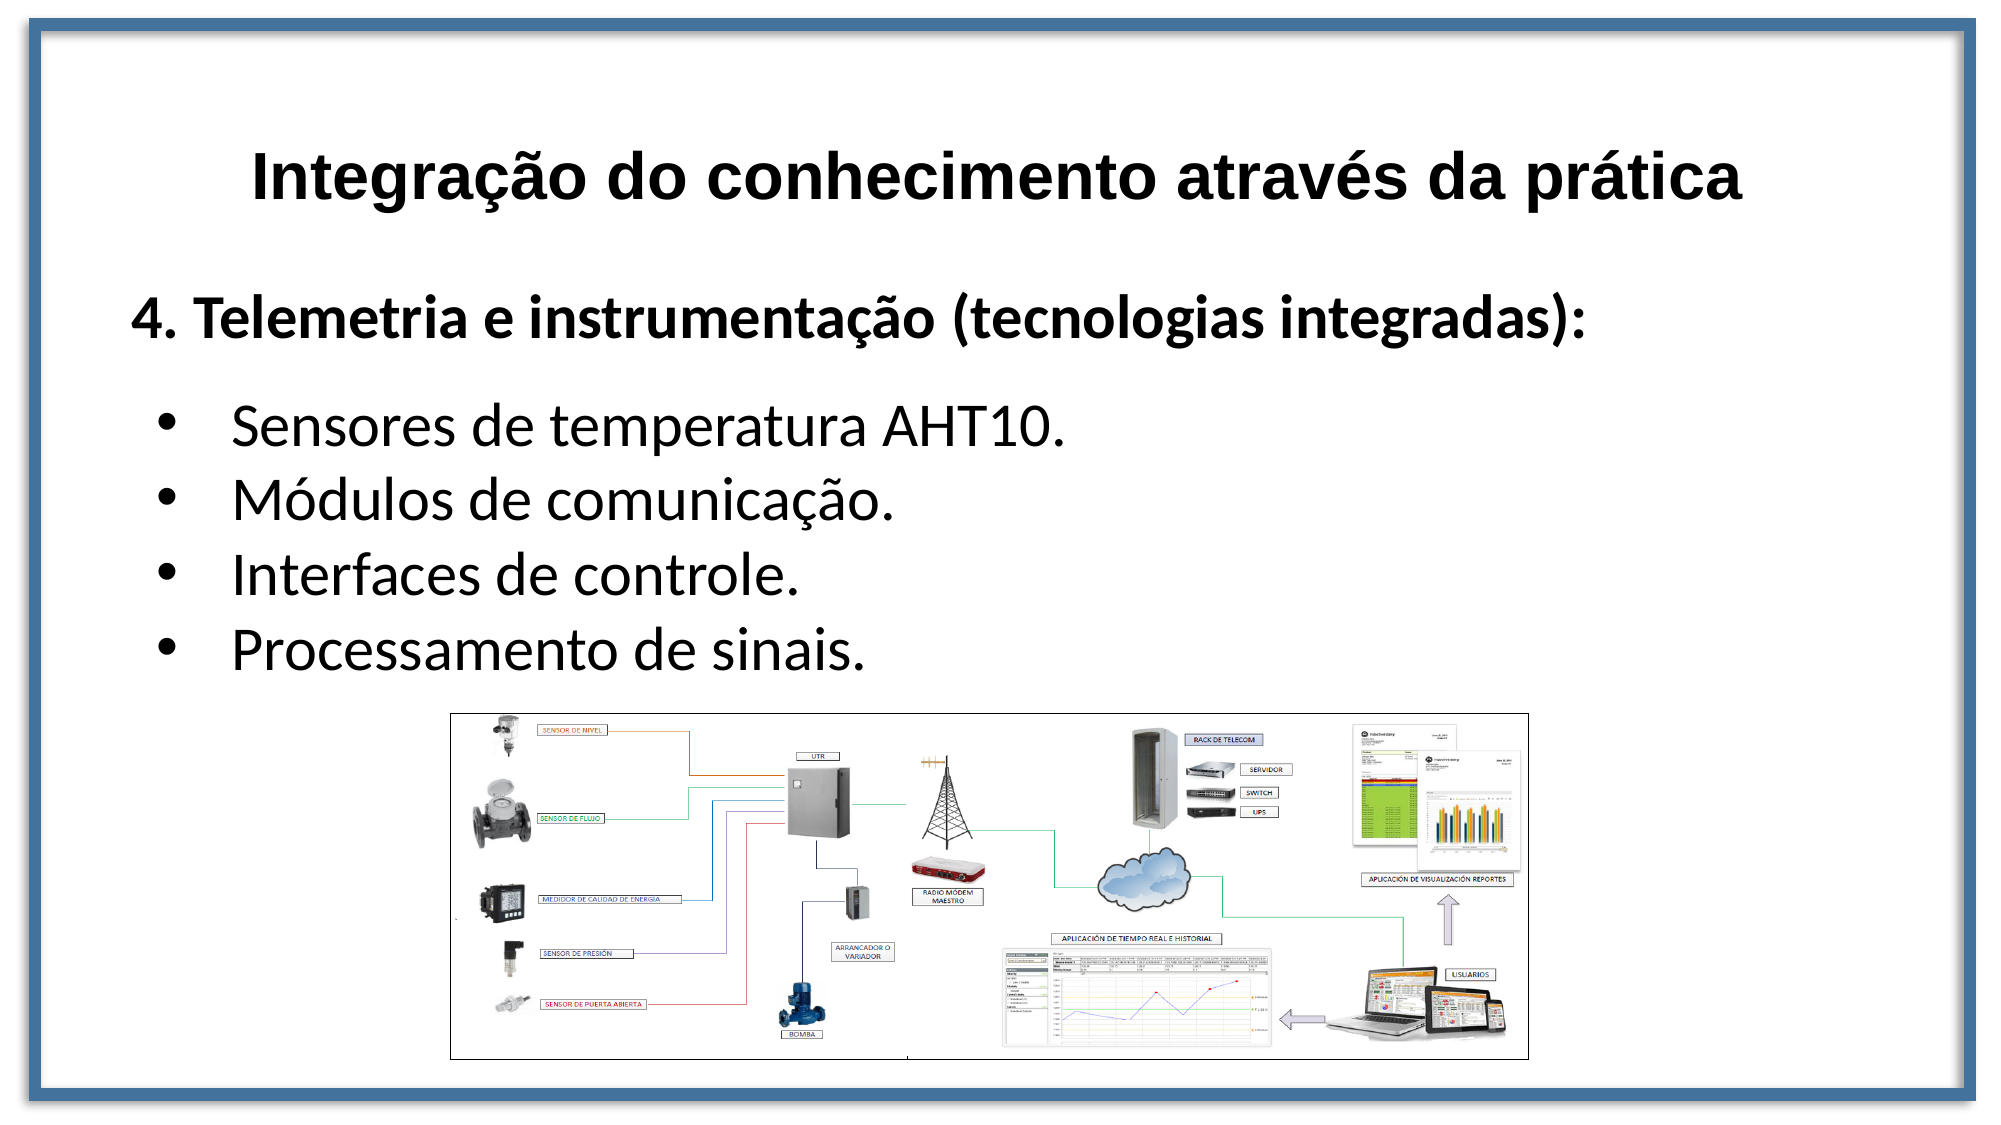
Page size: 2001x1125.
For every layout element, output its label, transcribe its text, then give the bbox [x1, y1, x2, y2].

text_box [34, 23, 1971, 1095]
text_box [450, 713, 1529, 1060]
text_box Sensores de temperatura AHT10. Módulos de comunicação. Interfaces de controle. Processamento de sinais. [141, 376, 1429, 691]
text_box Integração do conhecimento através da prática [231, 125, 1765, 220]
